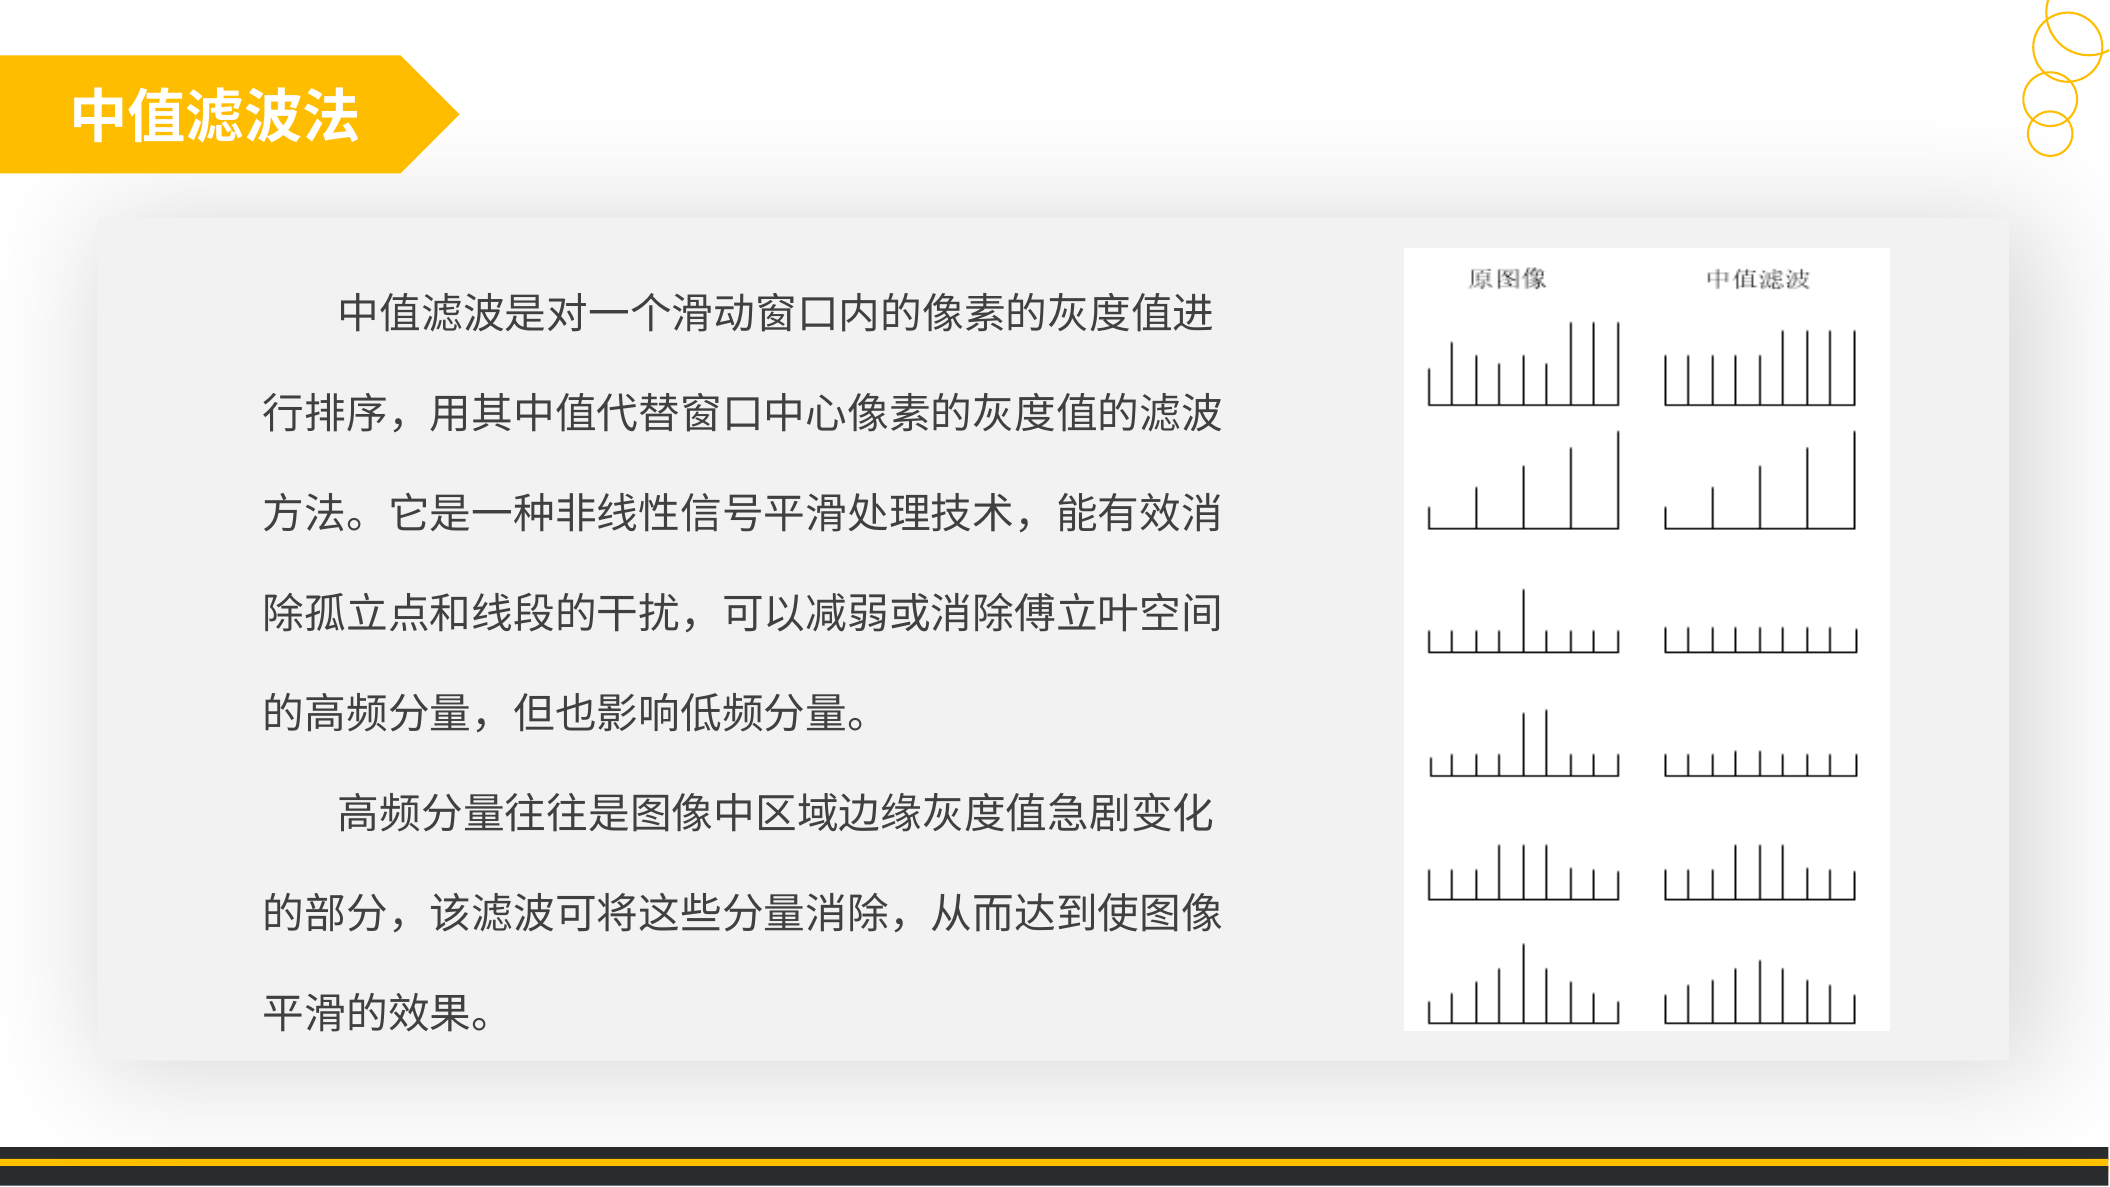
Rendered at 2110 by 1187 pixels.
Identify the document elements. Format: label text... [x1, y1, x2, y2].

text_box 中值滤波是对一个滑动窗口内的像素的灰度值进行排序，用其中值代替窗口中心像素的灰度值的滤波方法。它是一种非线性信号平滑处理技术，能有效消除孤立点和线段的干扰，可以减弱或消除傅立叶空间的高频分量，但也影响低频分量。 高频分量往往是图像中区域边缘灰度值急剧变化的部分，该滤波可将这些分量消除，从而达到使图像平滑的效果。 [248, 229, 1251, 1187]
text_box 中值滤波法 [0, 54, 461, 175]
text_box [96, 217, 2010, 1062]
picture [1404, 248, 1890, 1031]
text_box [2023, 0, 2110, 156]
